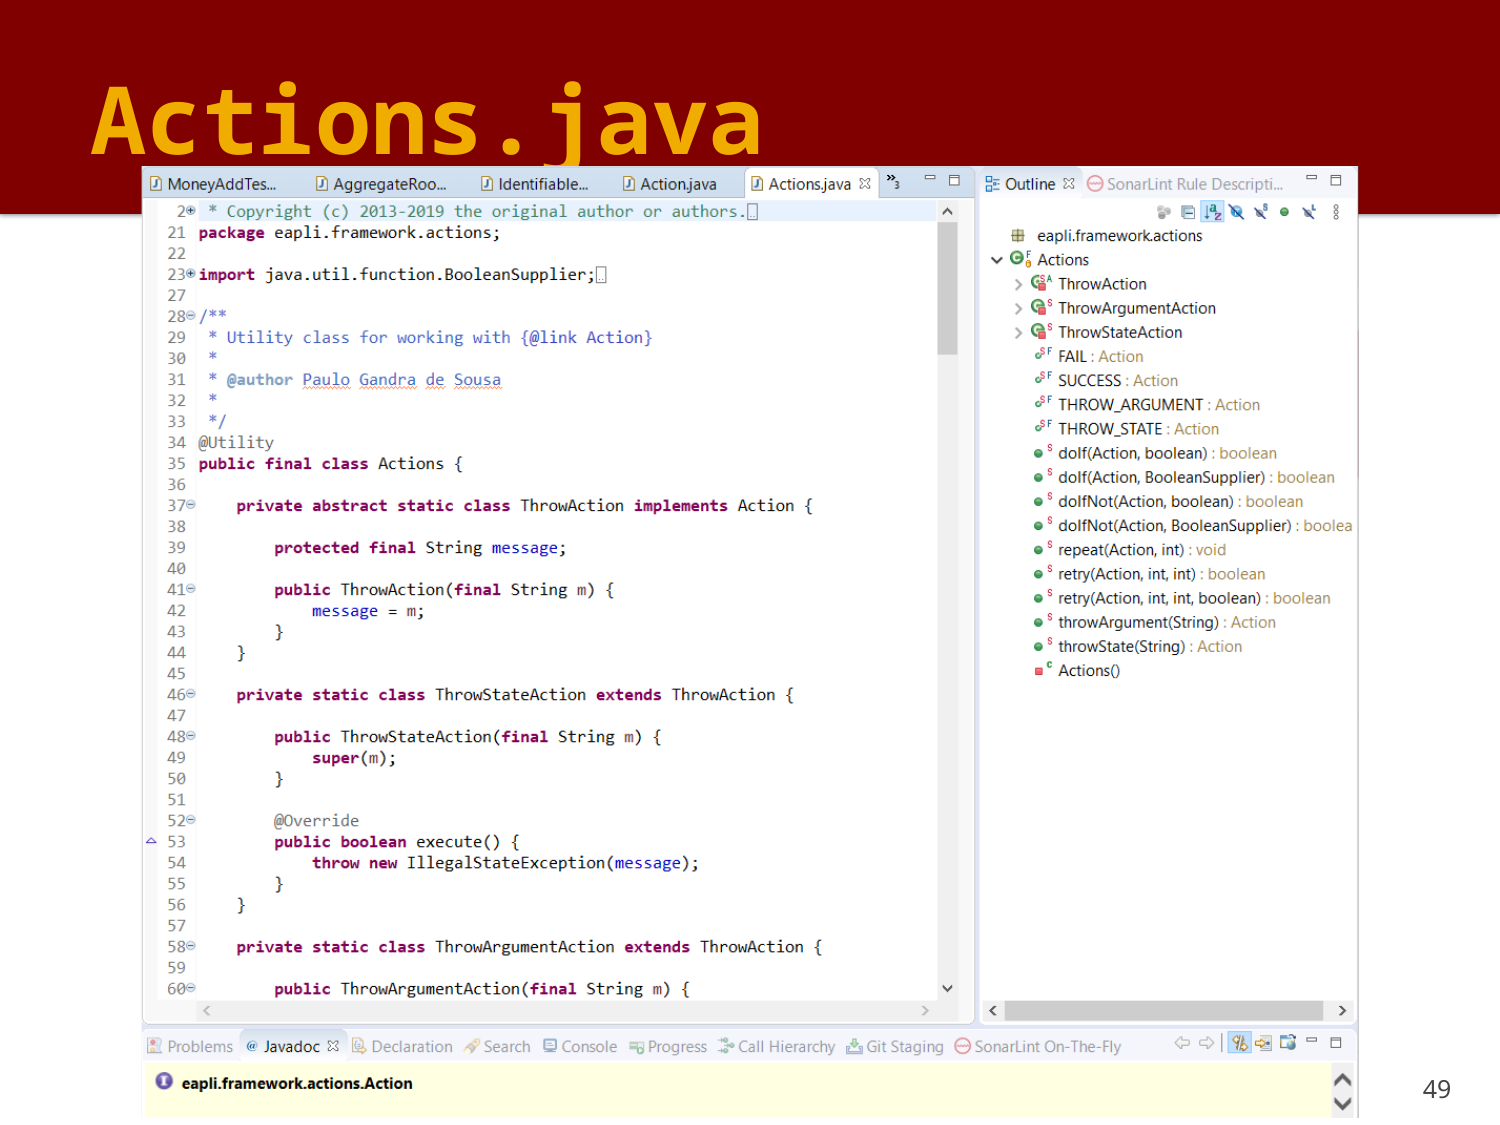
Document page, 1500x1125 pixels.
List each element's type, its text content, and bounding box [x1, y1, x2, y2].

picture [141, 166, 1359, 1118]
slide_number 49 [1362, 1062, 1467, 1108]
title Actions.java [75, 24, 1425, 209]
